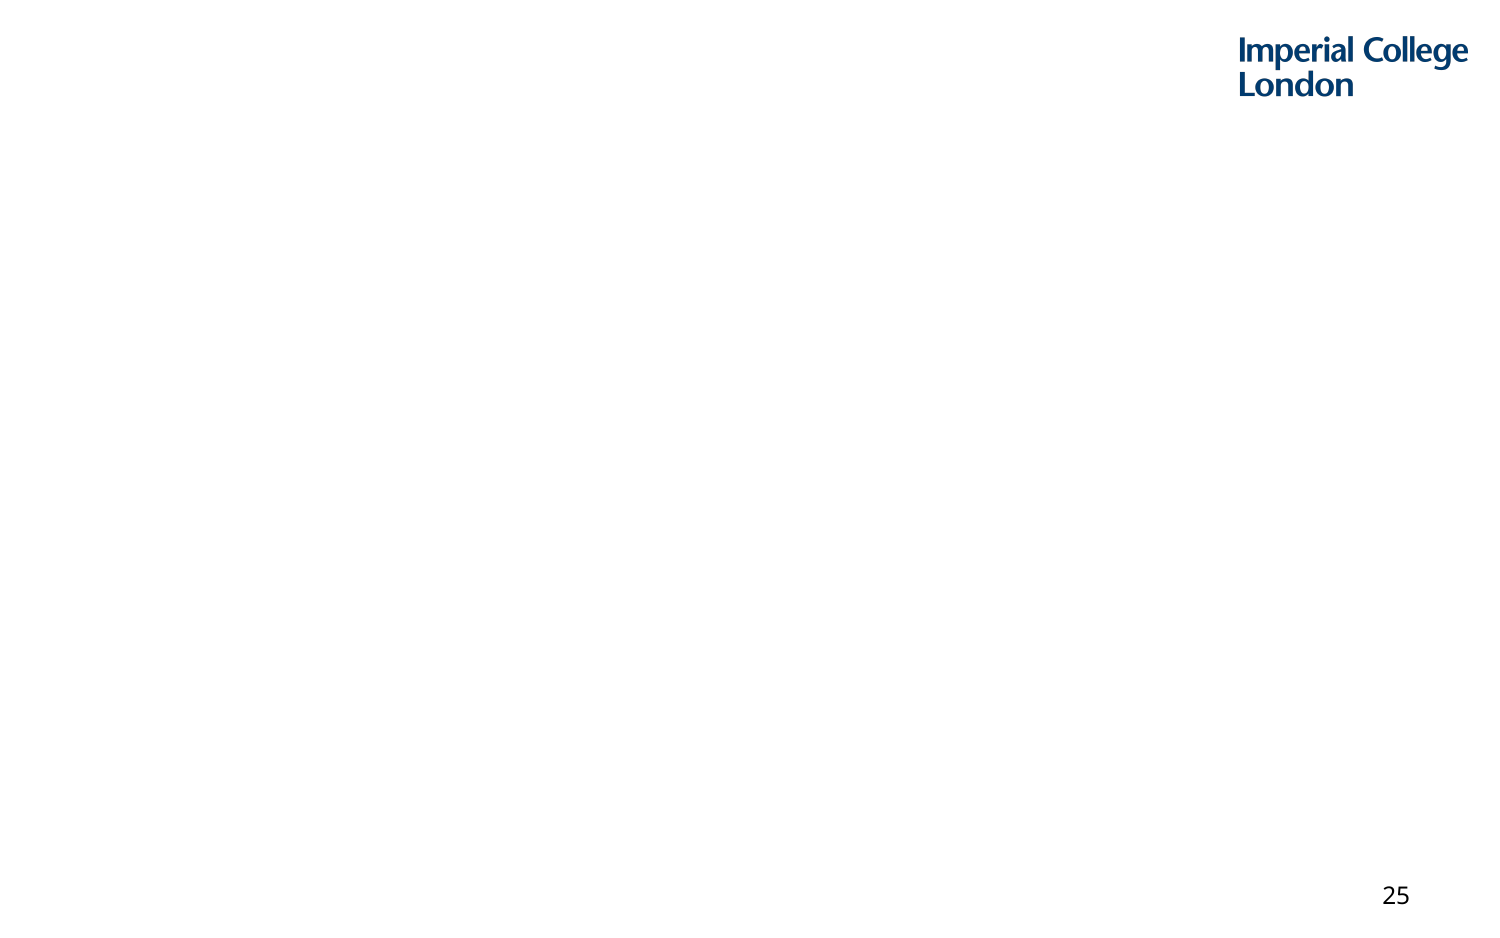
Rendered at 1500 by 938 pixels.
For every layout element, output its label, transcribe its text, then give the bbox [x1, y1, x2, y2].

picture [1222, 18, 1486, 114]
slide_number 25 [1074, 872, 1426, 920]
